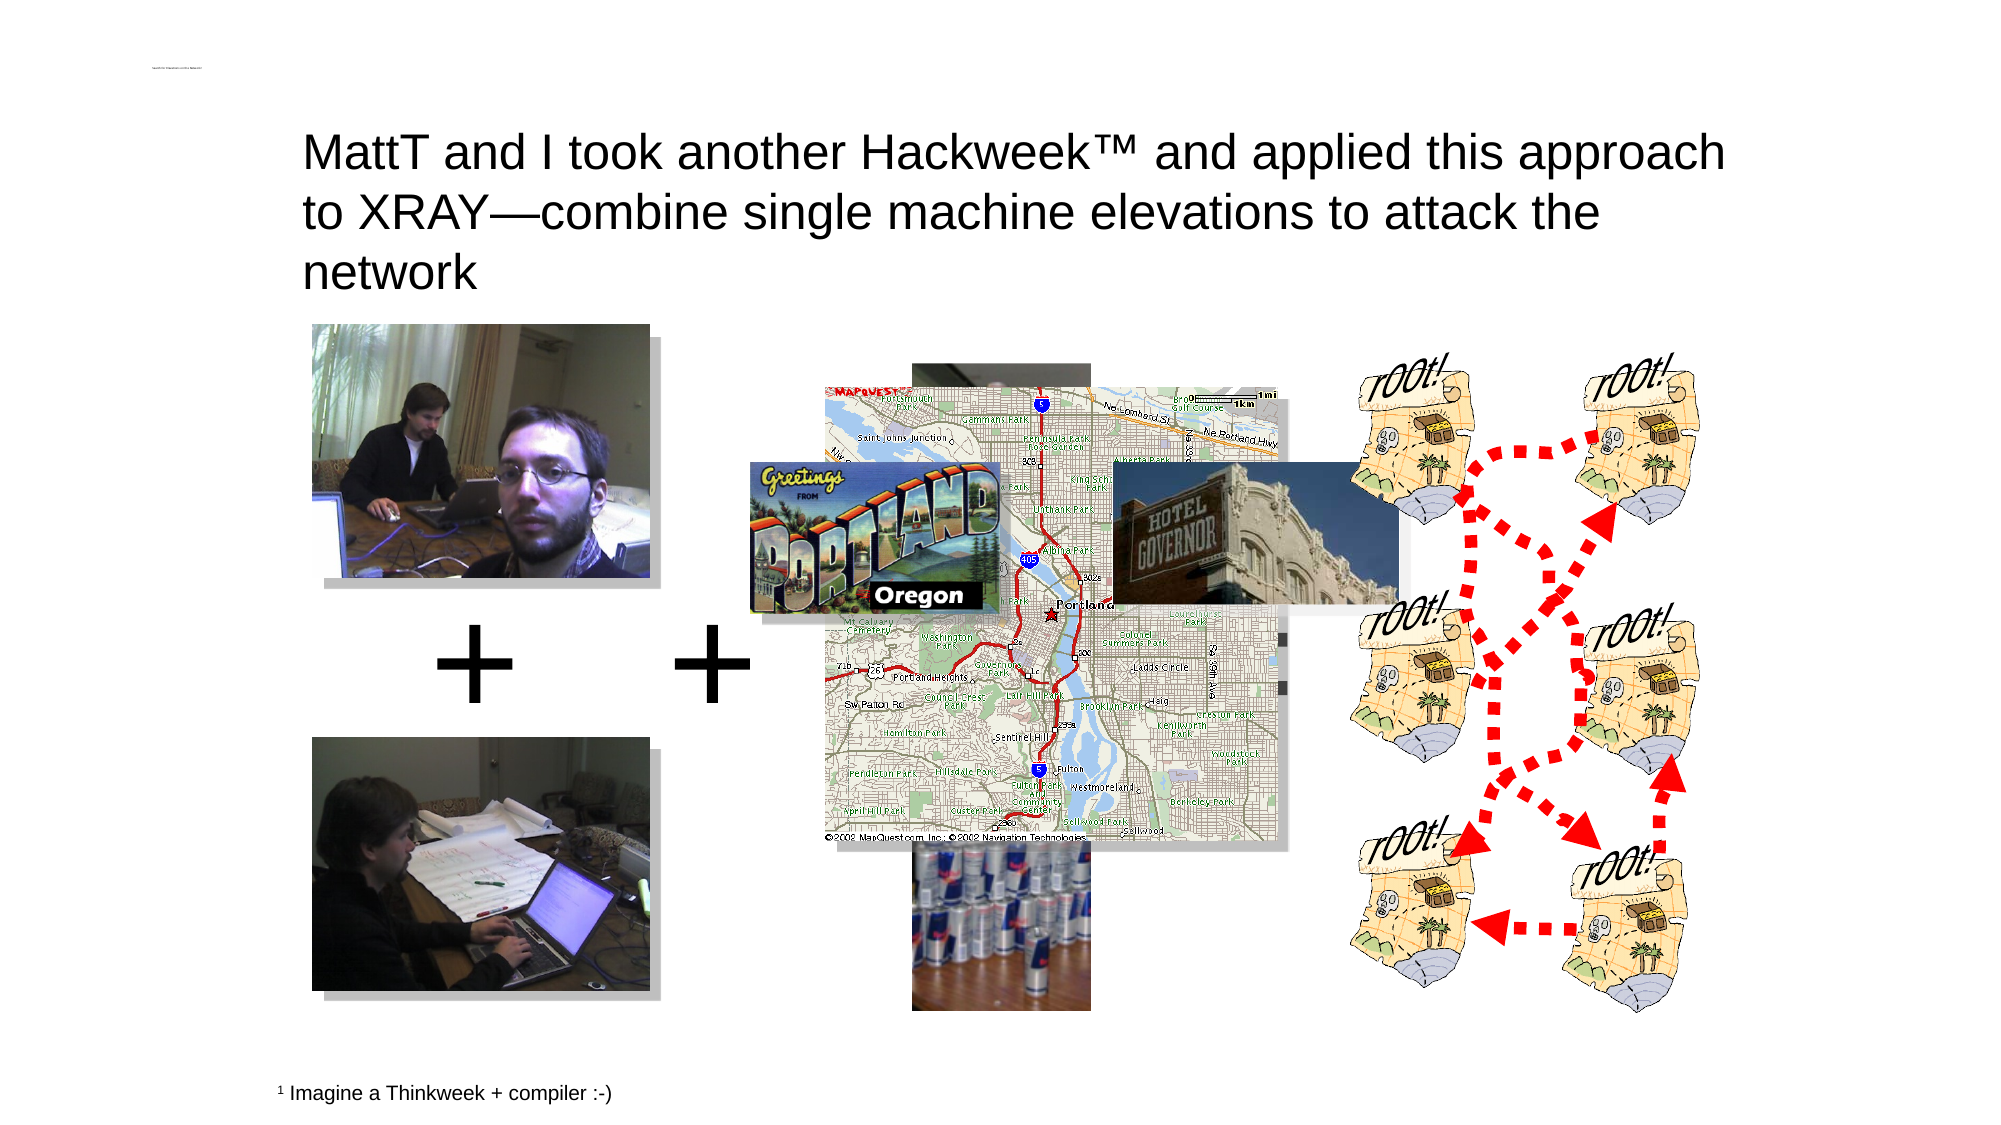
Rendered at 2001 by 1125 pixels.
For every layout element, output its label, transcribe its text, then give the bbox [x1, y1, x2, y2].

picture [312, 324, 650, 579]
text_box 1 Imagine a Thinkweek + compiler :-) [262, 1072, 1250, 1113]
text_box MattT and I took another Hackweek™ and applied this approach to XRAY—combine single machine elevations to attack the network [287, 112, 1750, 188]
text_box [749, 387, 1349, 841]
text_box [1349, 337, 1700, 1013]
picture [912, 841, 1091, 1011]
picture [312, 737, 650, 991]
title Search for Elevations on the Network! [137, 59, 1863, 79]
picture [912, 362, 1091, 387]
